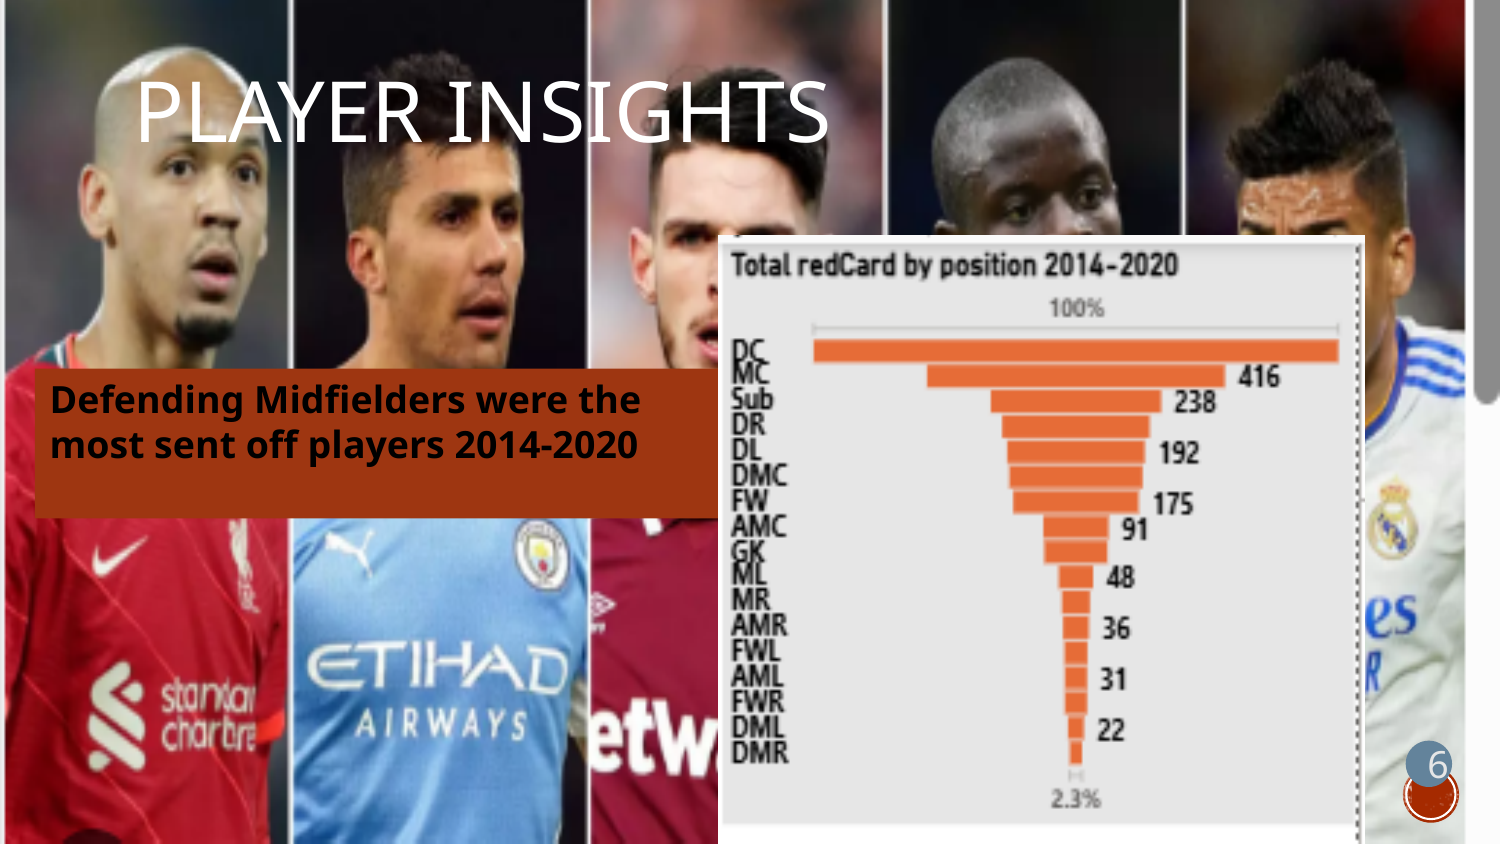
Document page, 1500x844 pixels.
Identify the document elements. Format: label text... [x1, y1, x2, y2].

text_box 6 [1405, 740, 1453, 787]
title Player Insights [118, 62, 1382, 169]
picture [0, 0, 1500, 844]
text_box Defending Midfielders were the most sent off players 2014-2020 [34, 368, 718, 519]
